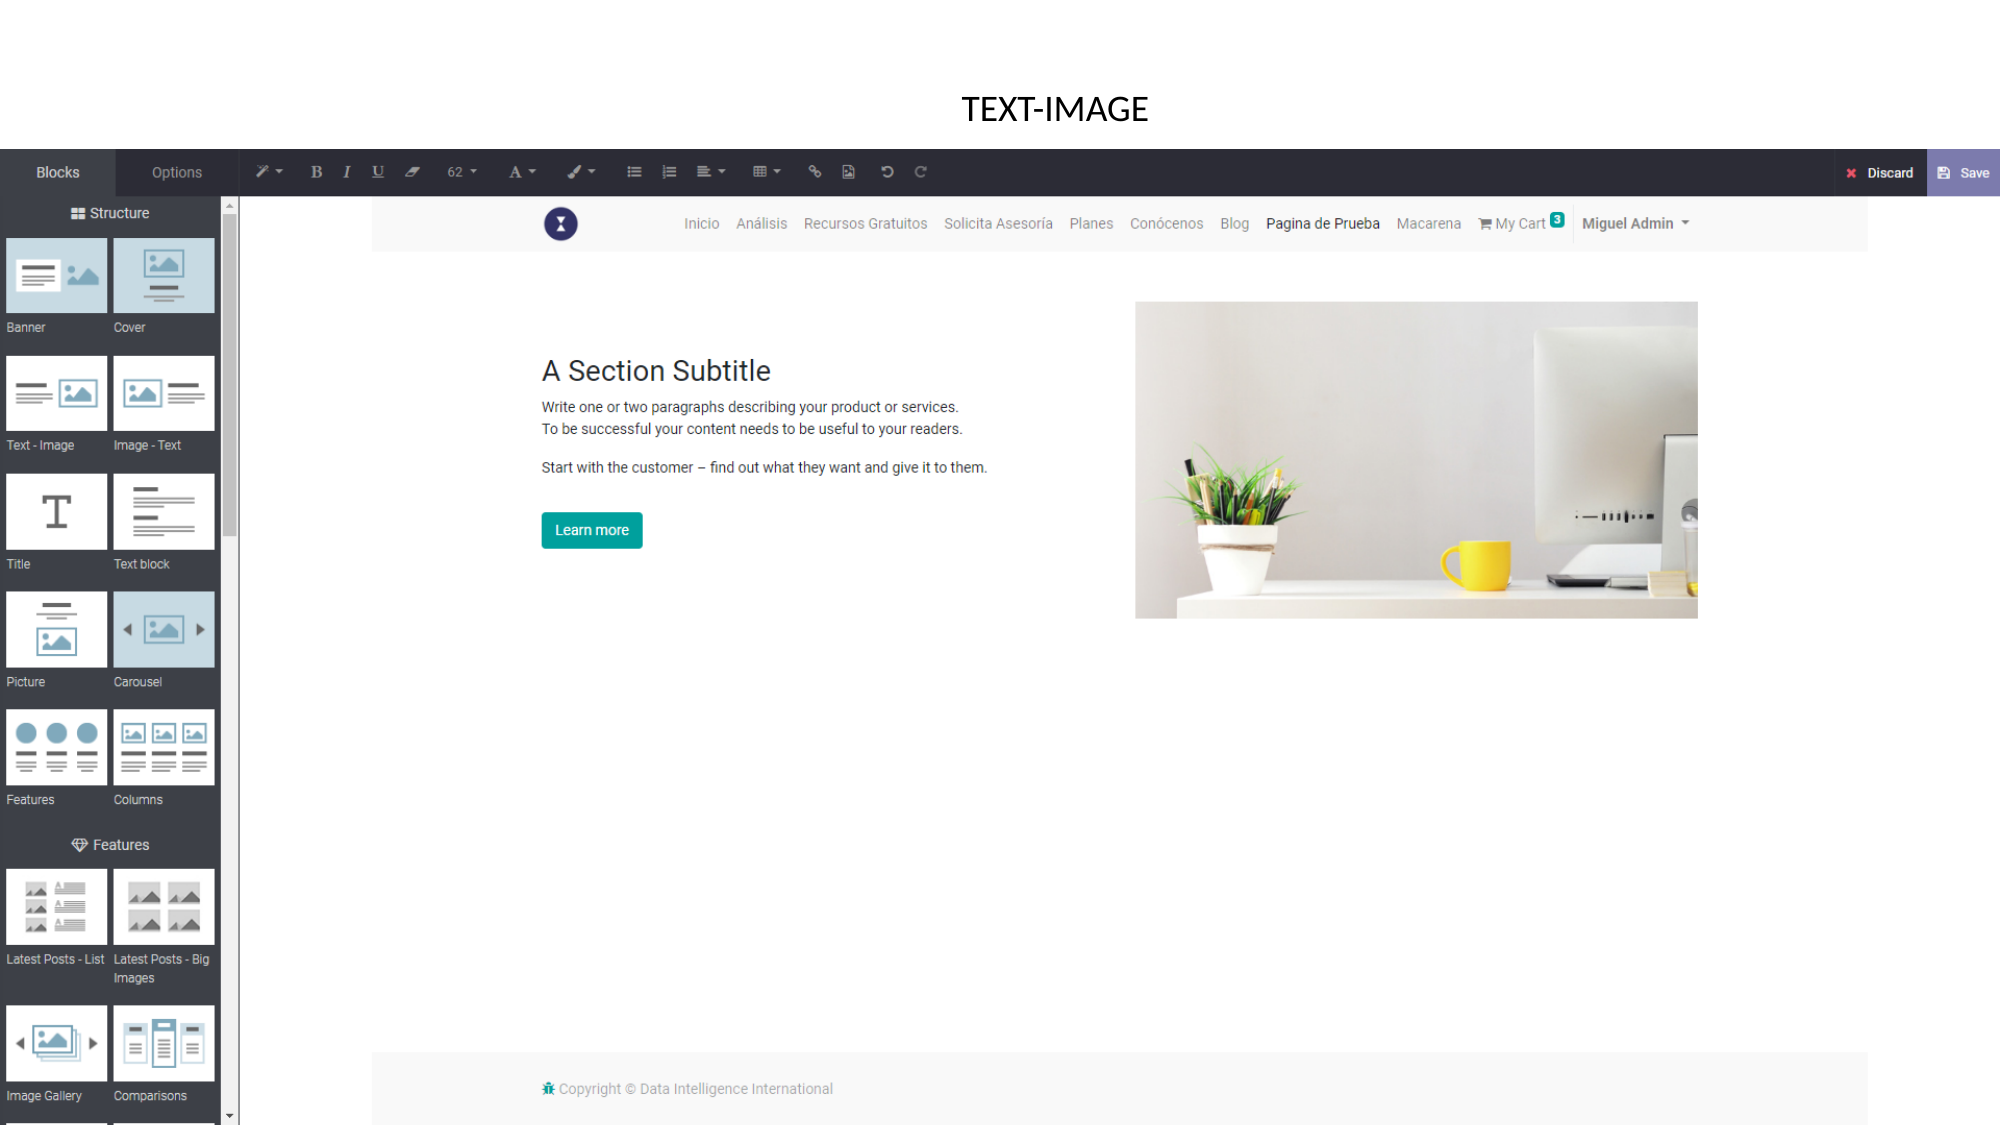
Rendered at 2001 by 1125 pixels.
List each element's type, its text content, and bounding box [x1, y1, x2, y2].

text_box TEXT-IMAGE [946, 76, 1165, 137]
picture [0, 149, 2000, 1125]
